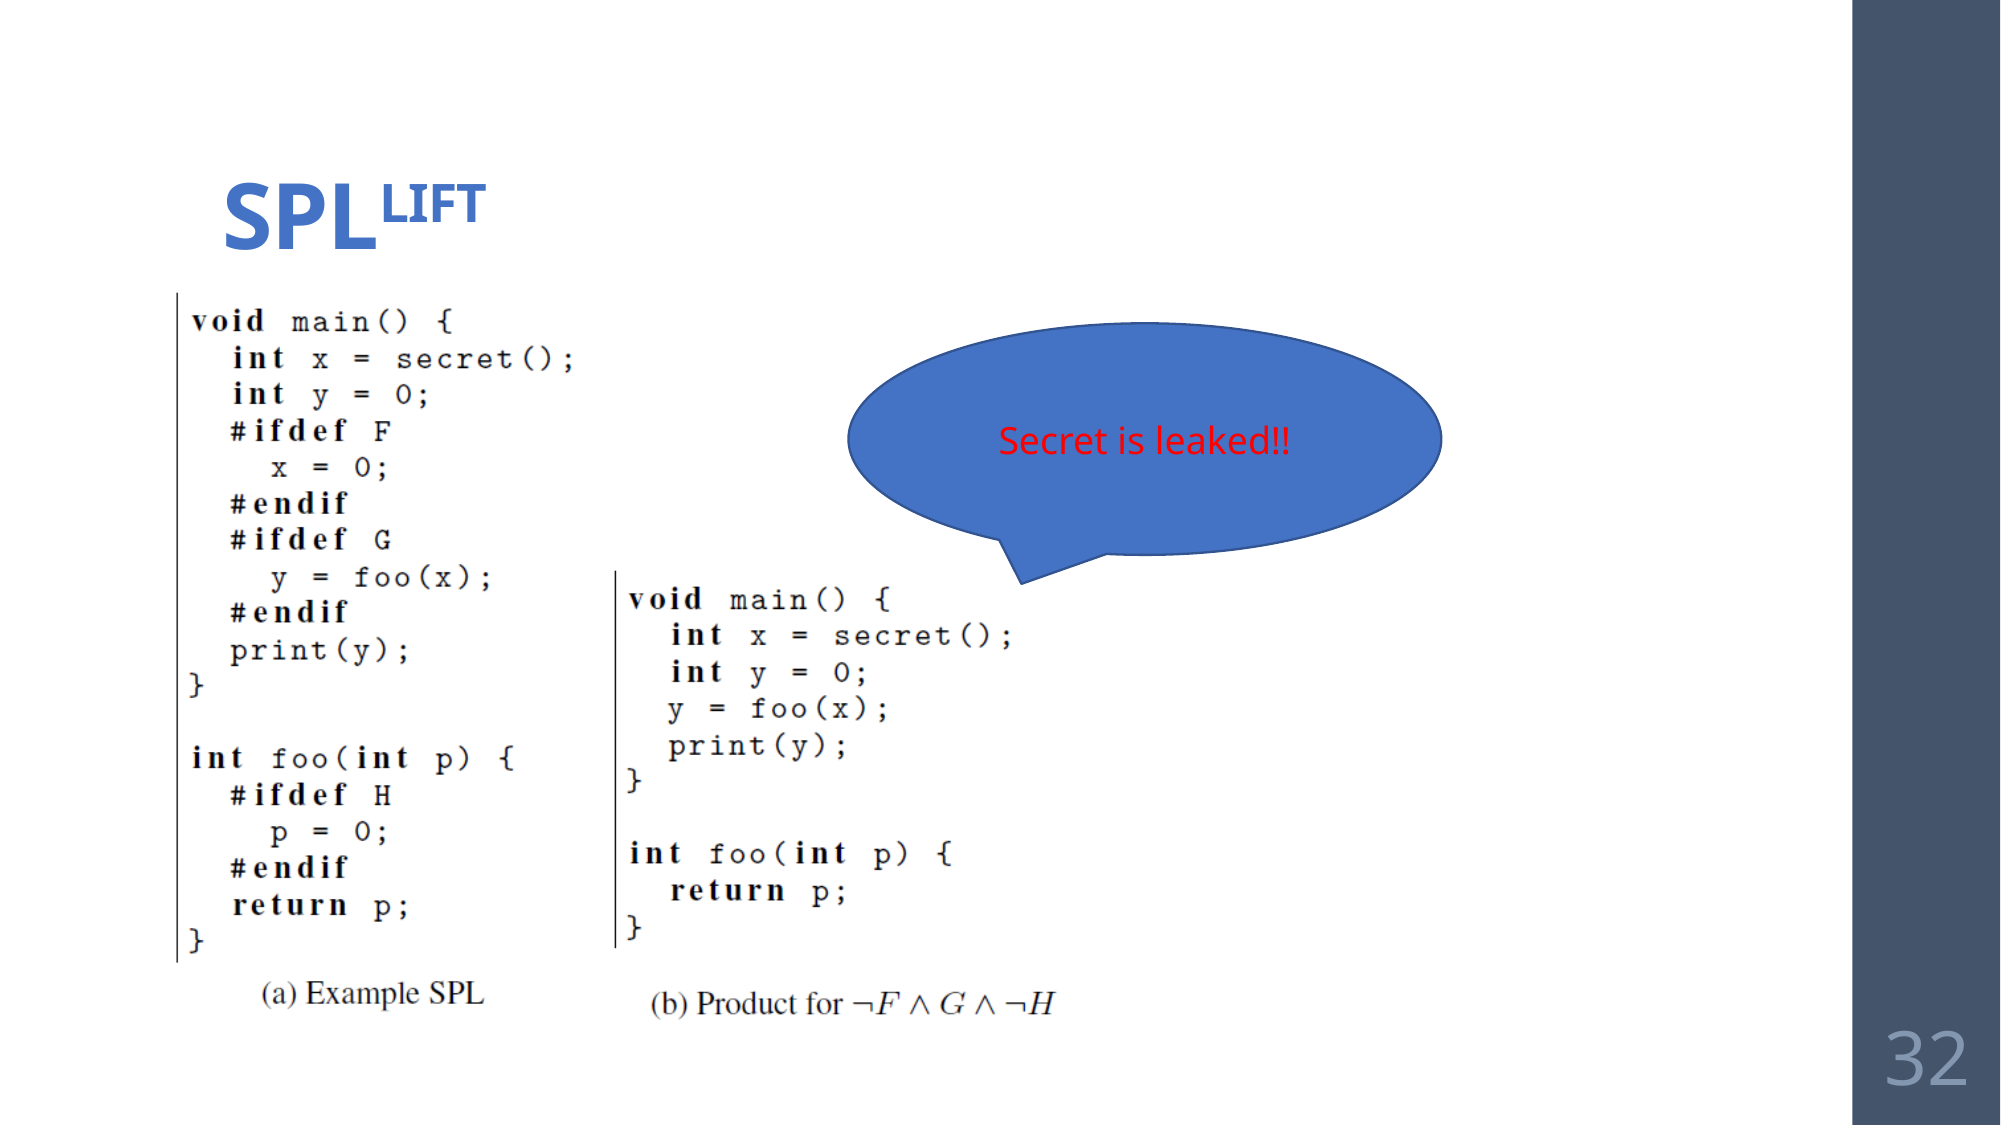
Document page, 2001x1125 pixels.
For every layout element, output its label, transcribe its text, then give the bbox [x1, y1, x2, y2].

text_box Secret is leaked!! [1116, 322, 1443, 557]
slide_number 32 [1852, 1012, 2000, 1110]
title SPLLIFT [206, 43, 1797, 278]
picture [137, 277, 1110, 1033]
